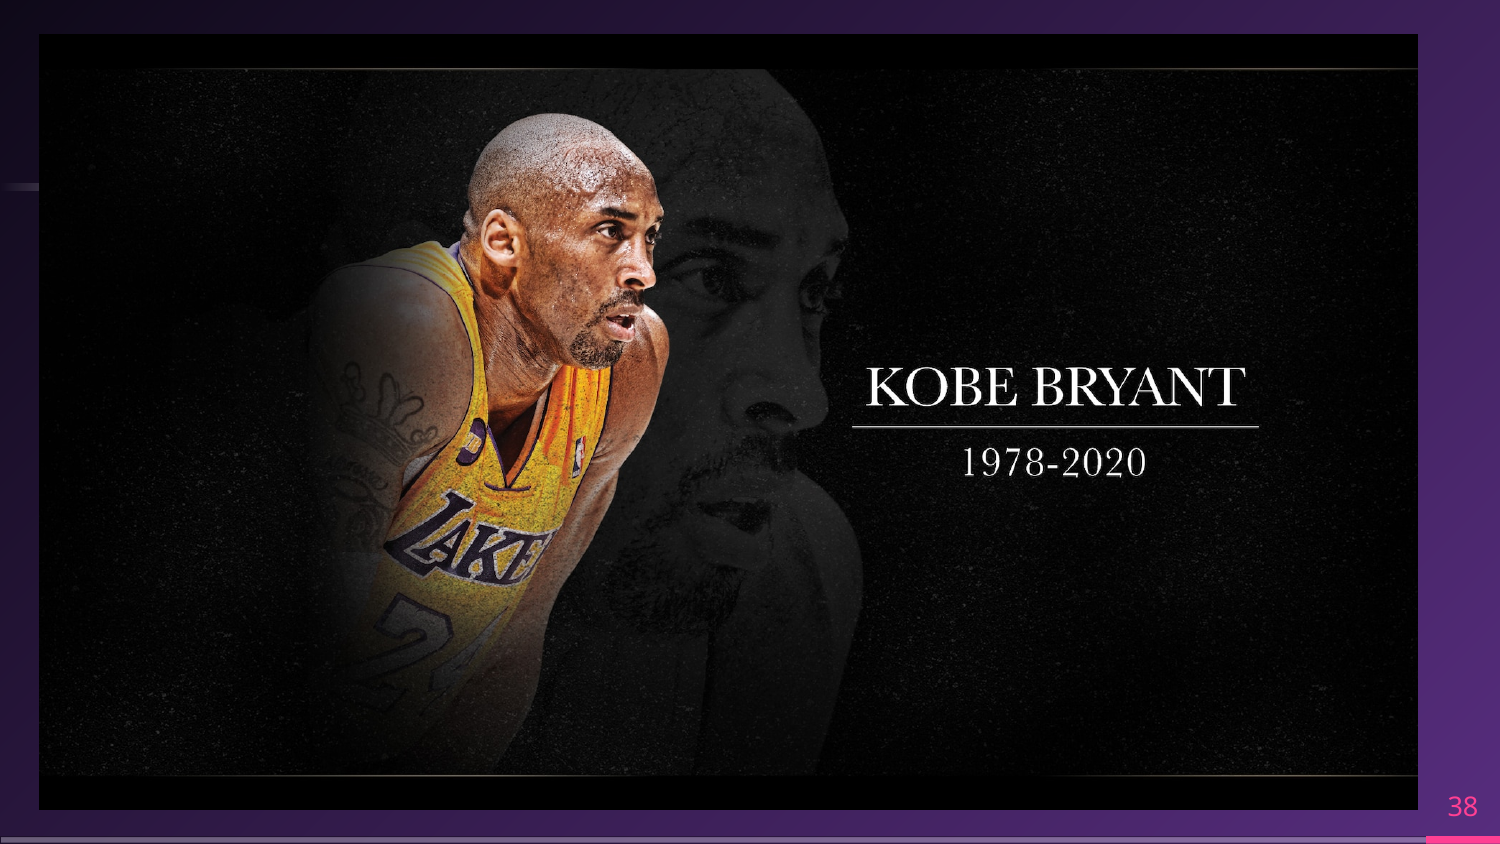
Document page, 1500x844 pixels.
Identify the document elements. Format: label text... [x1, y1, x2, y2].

slide_number ‹#› [1426, 779, 1500, 837]
picture [39, 33, 1418, 810]
